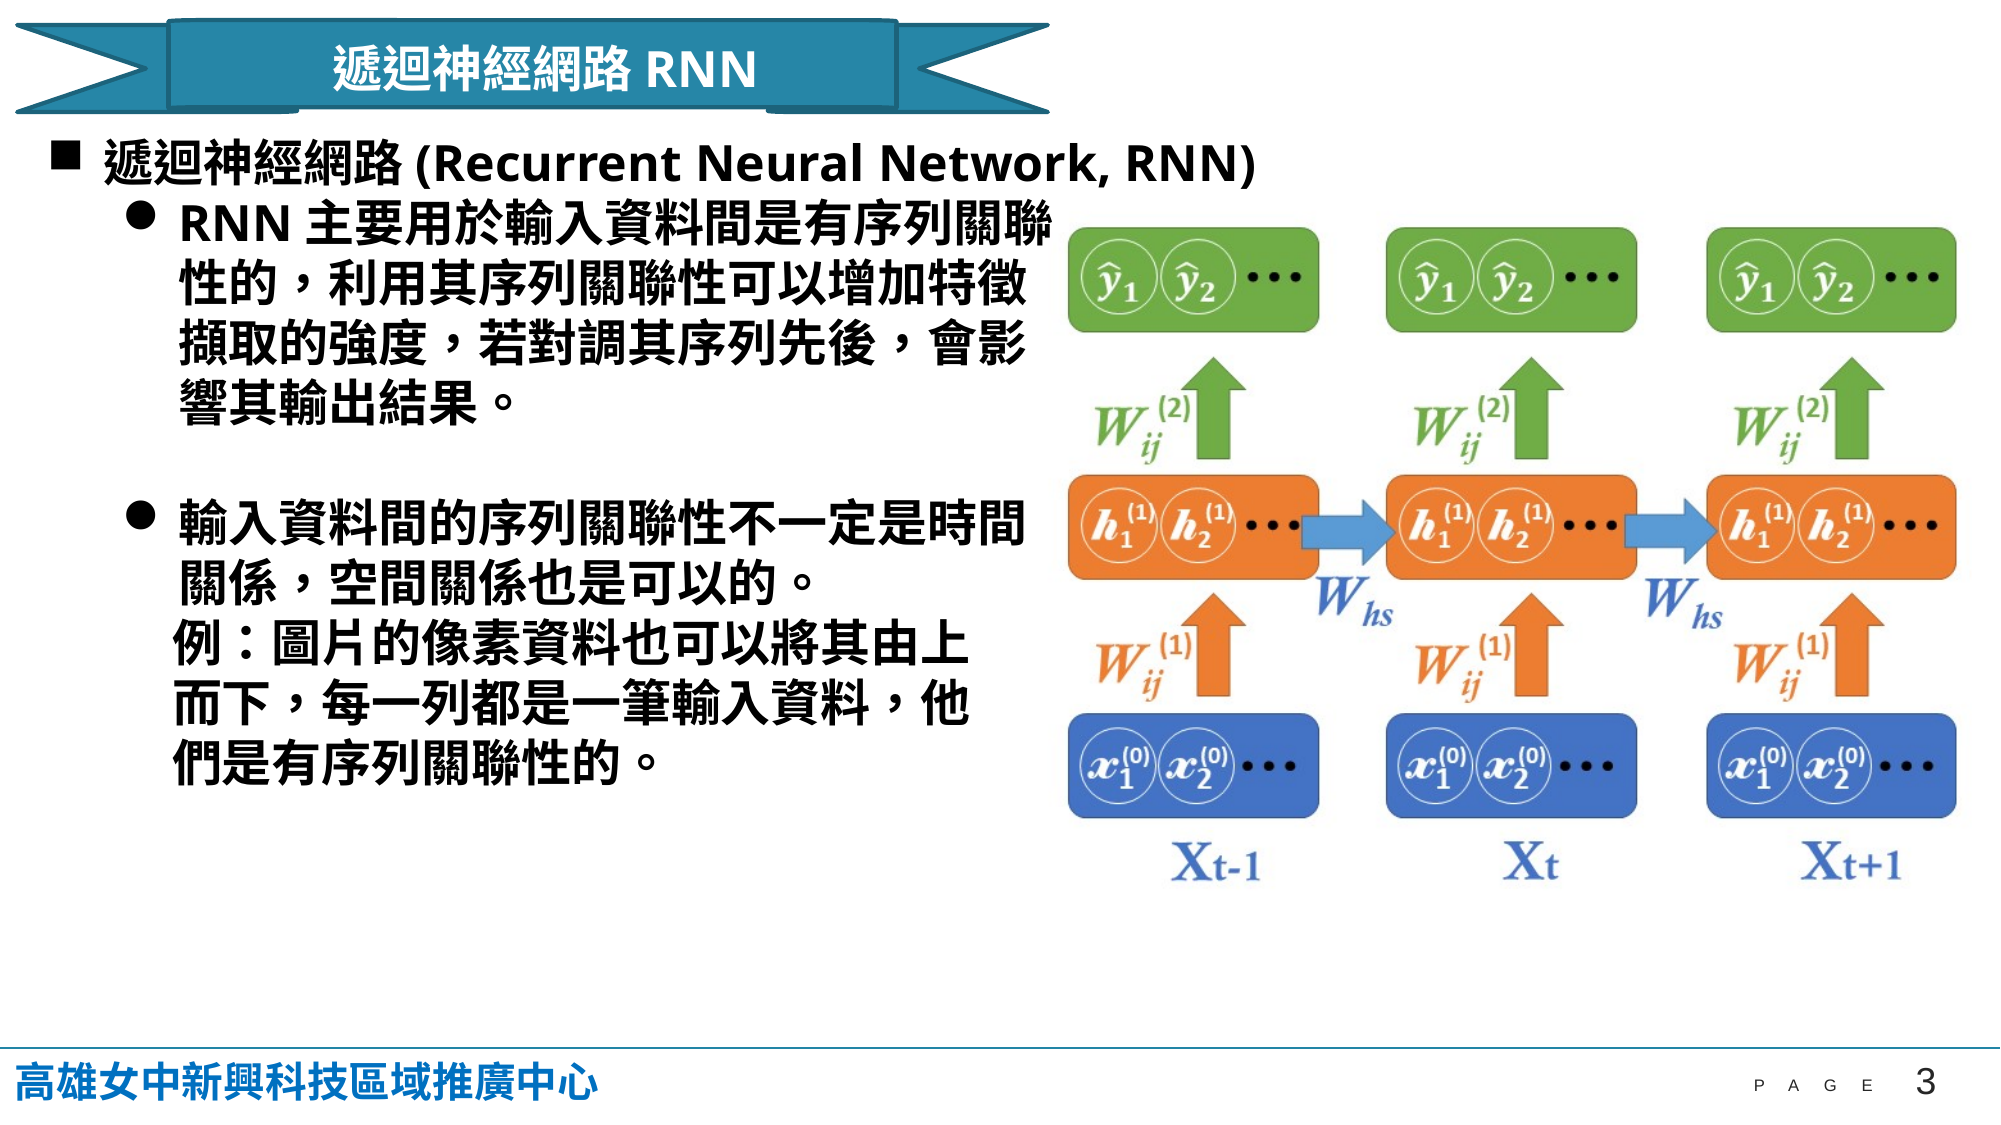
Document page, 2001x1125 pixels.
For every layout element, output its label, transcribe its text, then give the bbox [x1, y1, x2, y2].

text_box 高雄女中新興科技區域推廣中心 [0, 1057, 636, 1113]
picture [1047, 206, 1972, 899]
text_box 遞迴神經網路(Recurrent Neural Network, RNN) RNN主要用於輸入資料間是有序列關聯 性的，利用其序列關聯性可以增加特徵 擷取的強度，若對調其序列先後，會影 響其輸出結果。 輸入資料間的序列關聯性不一定是時間 關係，空間關係也是可以的。 例：圖片的像素資料也可以將其由上 而下，每一列都是一筆輸入資料，他 們是有序列關聯性的。 [32, 124, 1630, 799]
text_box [16, 19, 1049, 113]
